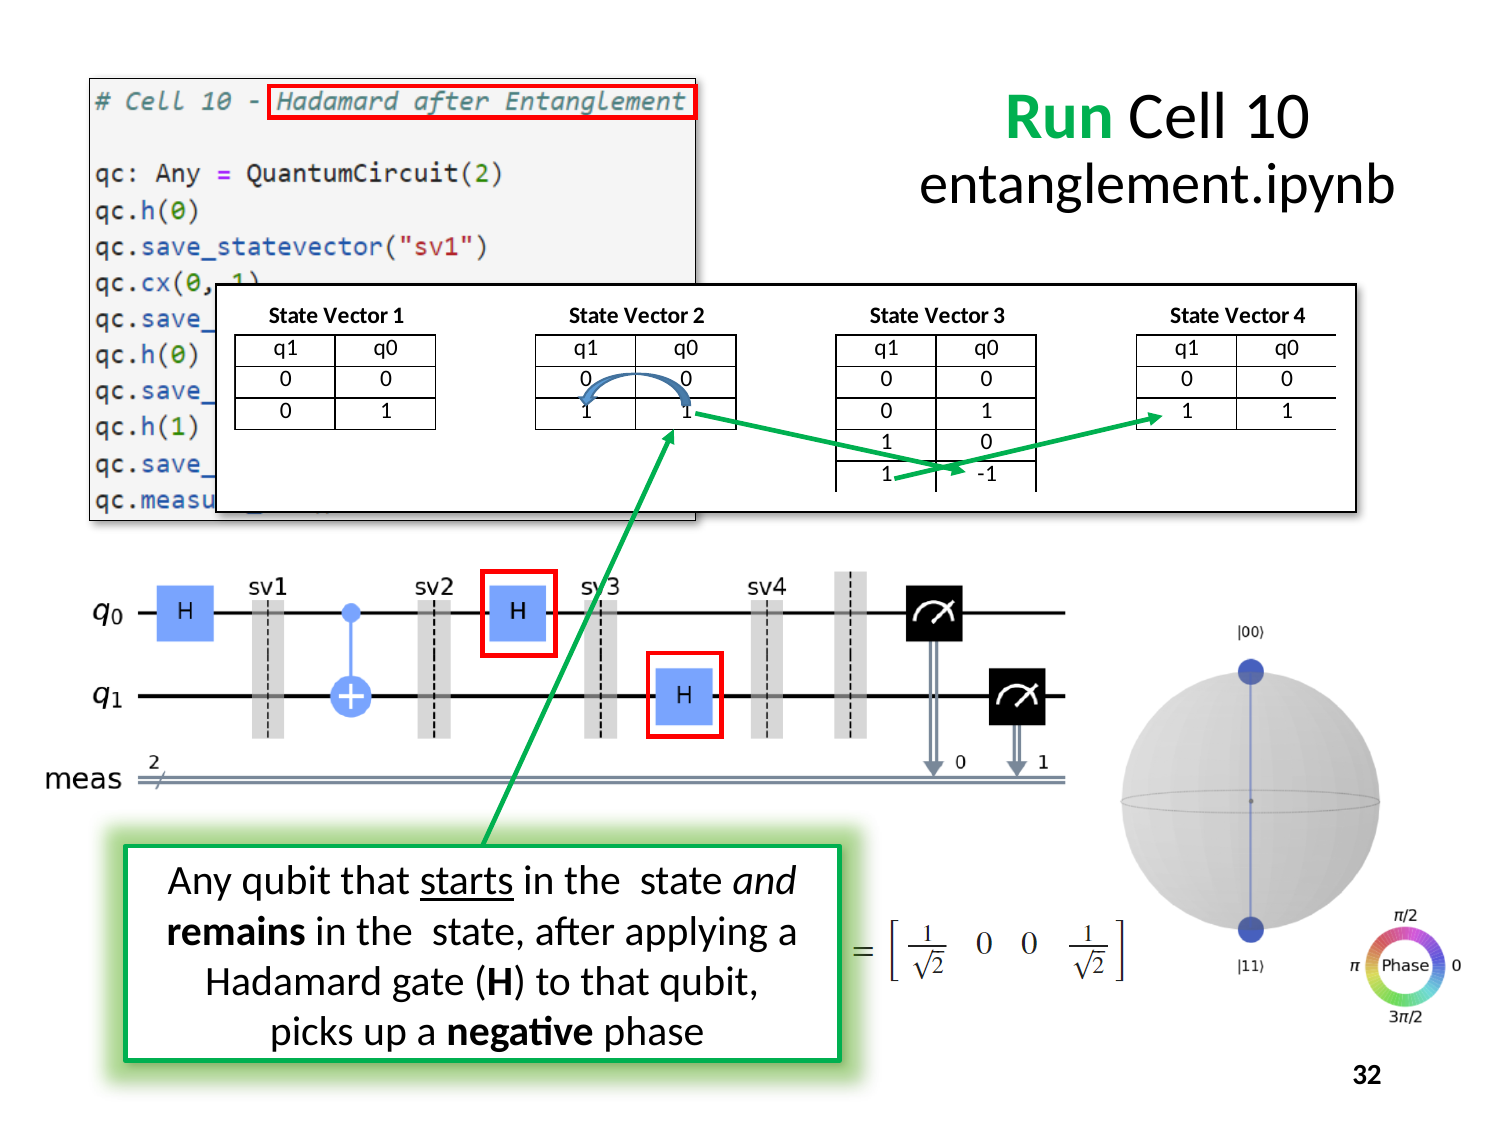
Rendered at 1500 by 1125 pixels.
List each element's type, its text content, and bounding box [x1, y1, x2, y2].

picture [674, 550, 1076, 804]
picture [648, 613, 1467, 1032]
picture [89, 77, 696, 521]
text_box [894, 415, 1163, 479]
picture [36, 550, 482, 804]
title Run Cell 10 entanglement.ipynb [886, 58, 1430, 240]
picture [674, 512, 696, 521]
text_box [482, 429, 674, 847]
slide_number 32 [1059, 1042, 1397, 1103]
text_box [215, 284, 1357, 512]
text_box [695, 413, 966, 473]
